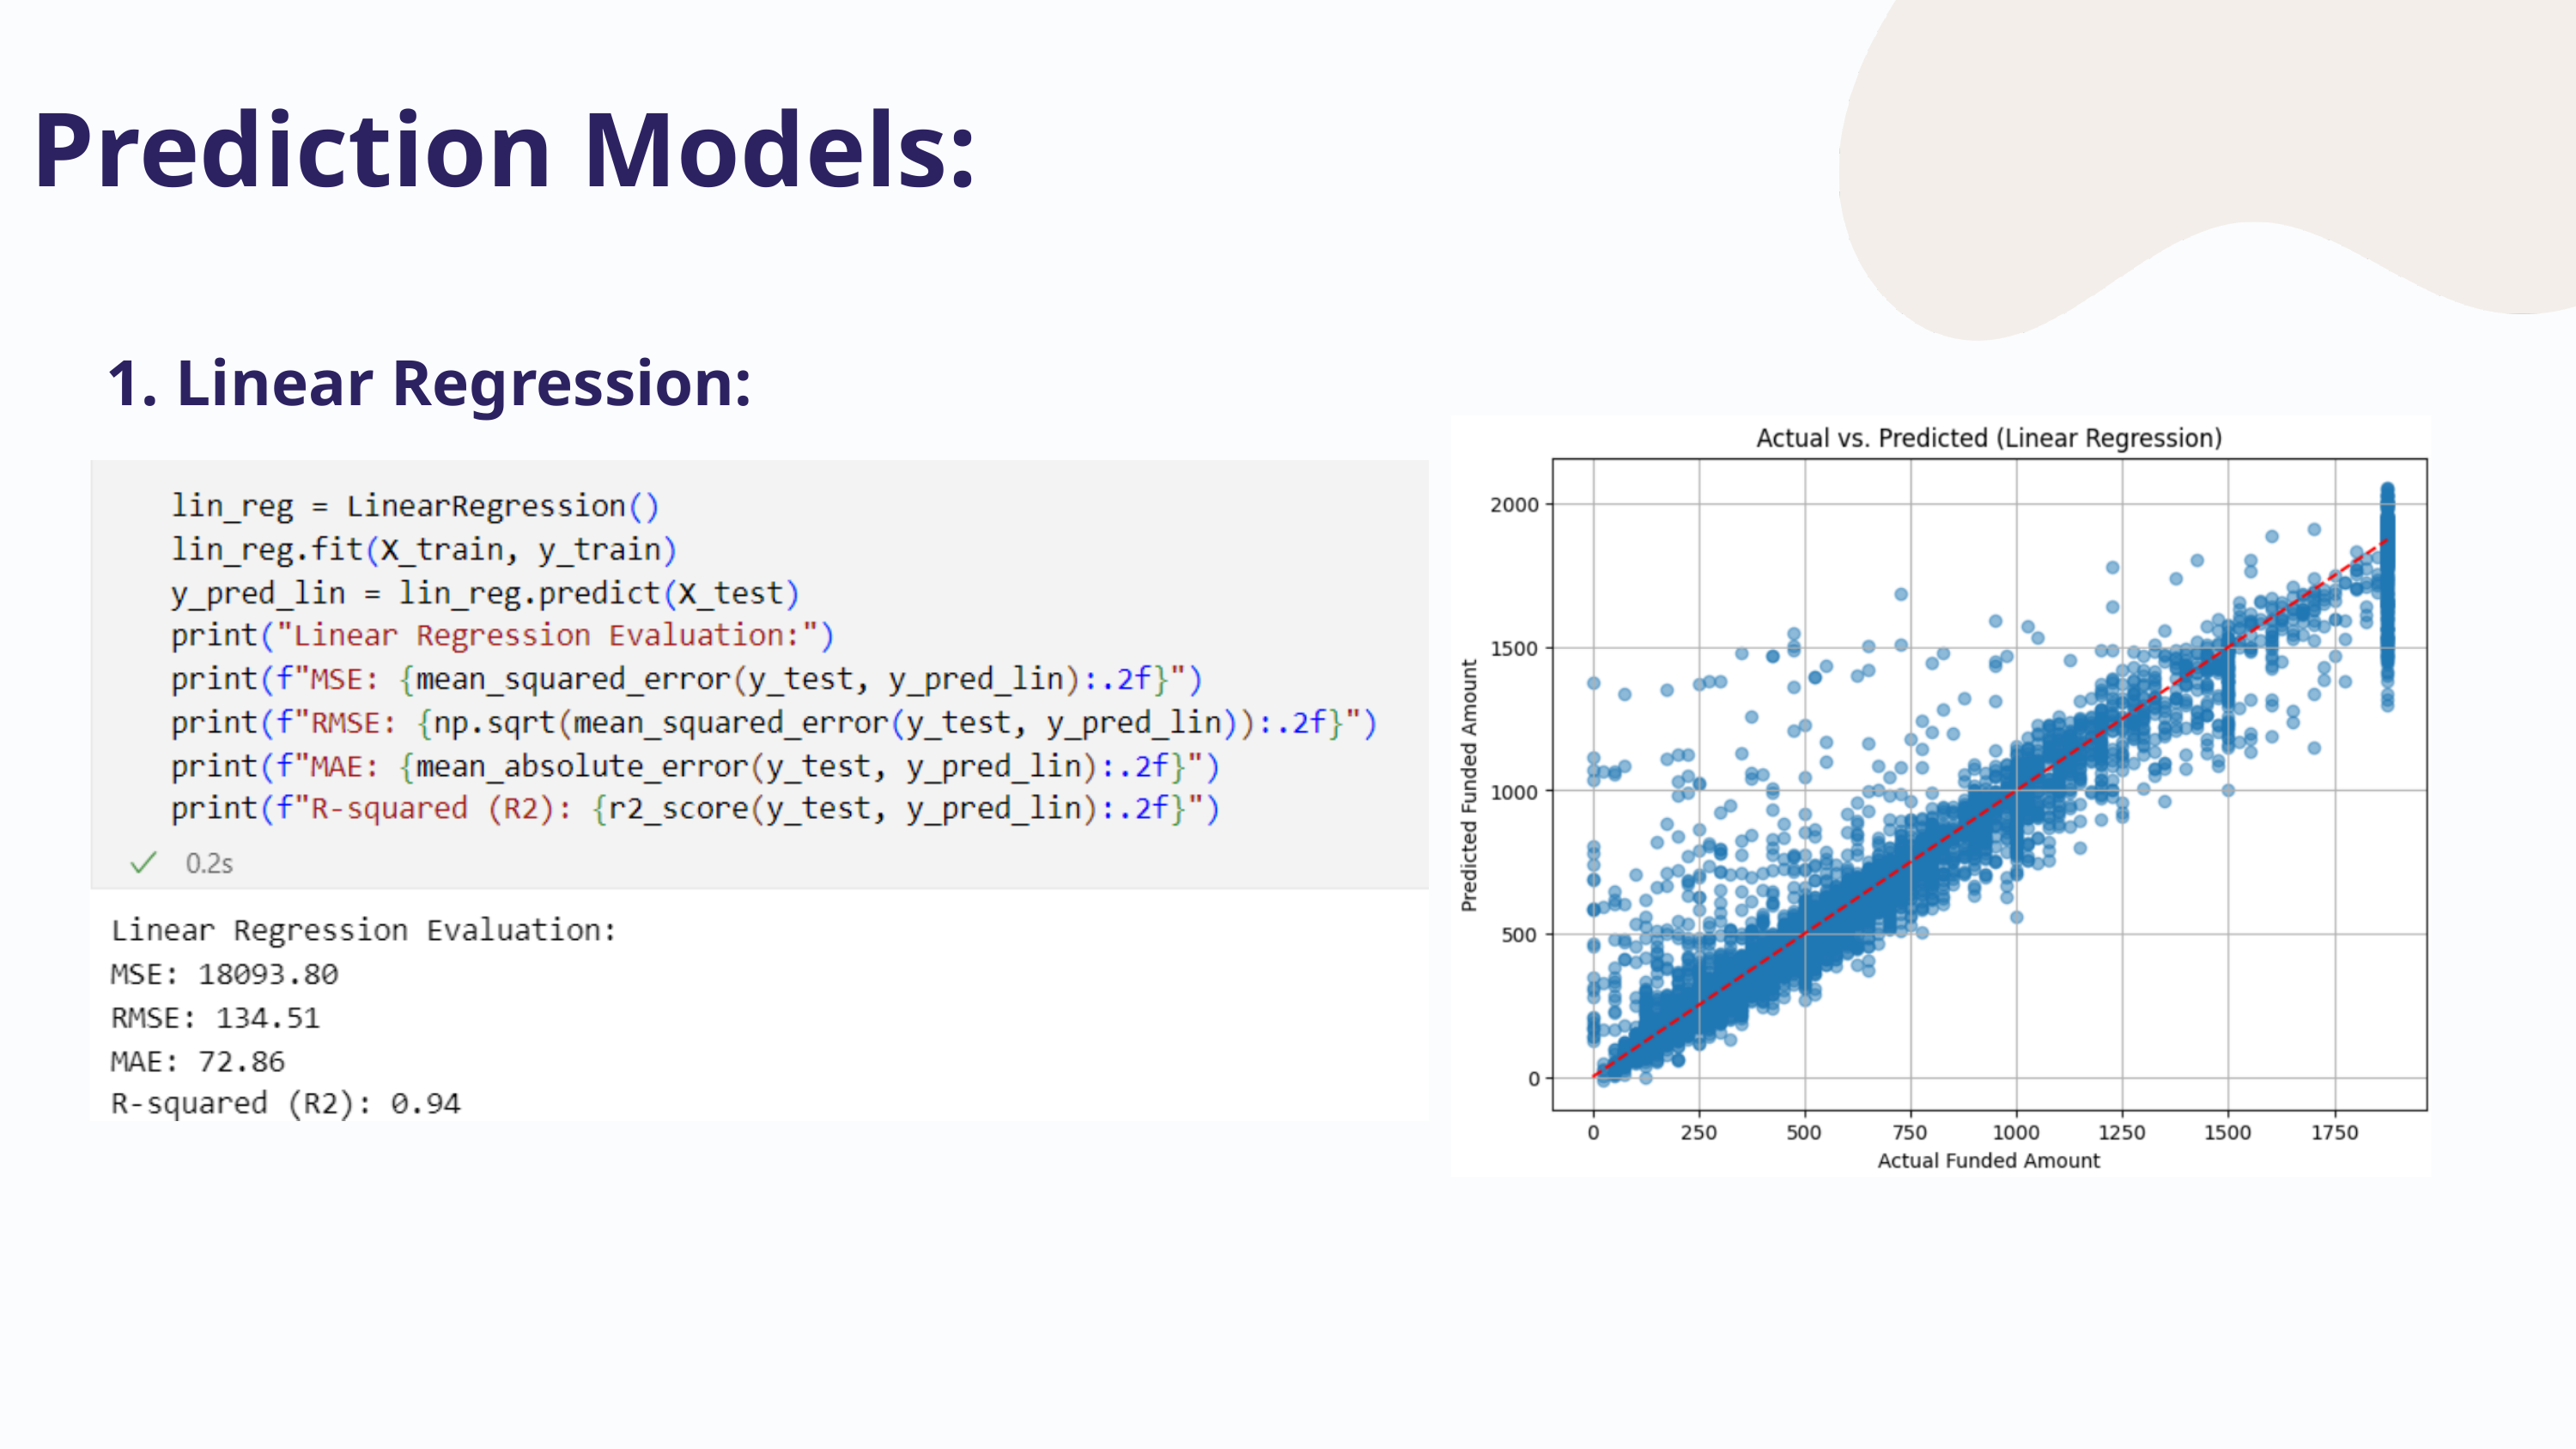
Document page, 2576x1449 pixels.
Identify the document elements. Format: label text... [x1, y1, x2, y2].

text_box Prediction Models: [30, 79, 1066, 207]
text_box 1. Linear Regression: [89, 330, 2160, 419]
text_box [89, 460, 1429, 1121]
text_box [1830, 0, 2576, 351]
text_box [1450, 415, 2432, 1177]
